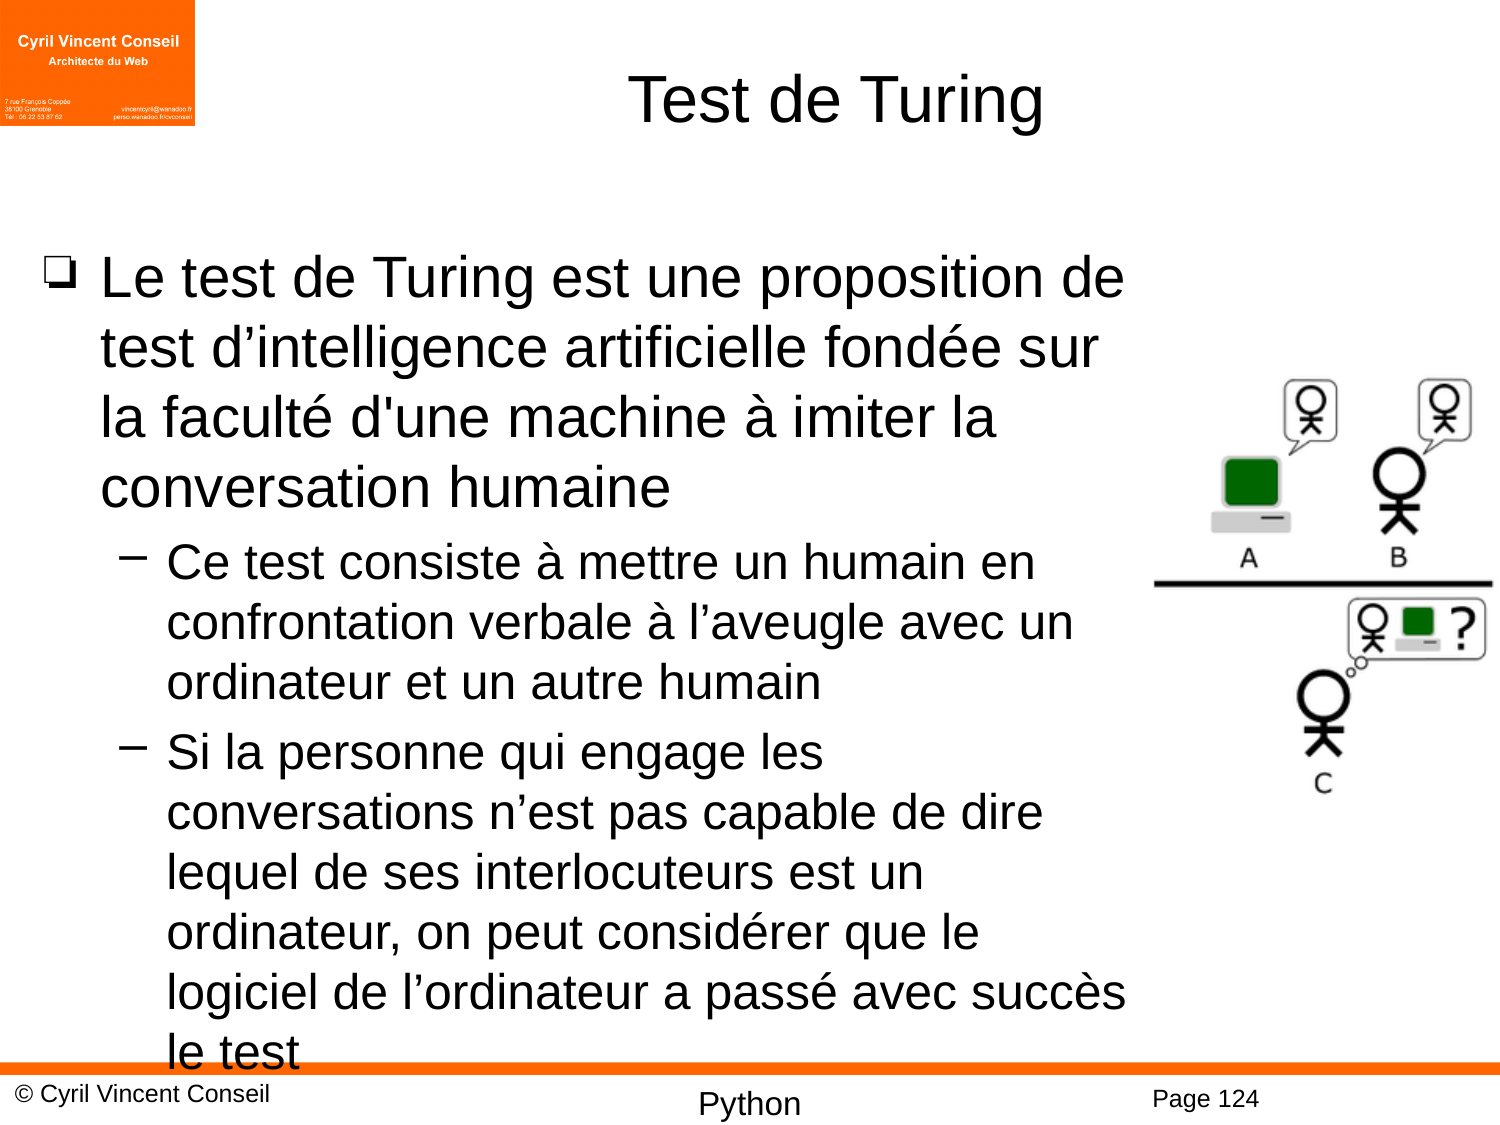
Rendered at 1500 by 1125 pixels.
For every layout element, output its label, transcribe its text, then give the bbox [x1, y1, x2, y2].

picture [1153, 373, 1498, 815]
list Le test de Turing est une proposition de test d’intelligence artificielle fondée sur la faculté d'une machine à imiter la conversation humaine Ce test consiste à mettre un humain en confrontation verbale à l’aveugle avec un ordinateur et un autre humain Si la personne qui engage les conversations n’est pas capable de dire lequel de ses interlocuteurs est un ordinateur, on peut considérer que le logiciel de l’ordinateur a passé avec succès le test [29, 231, 1154, 1059]
picture [0, 0, 195, 126]
title Test de Turing [194, 2, 1480, 190]
